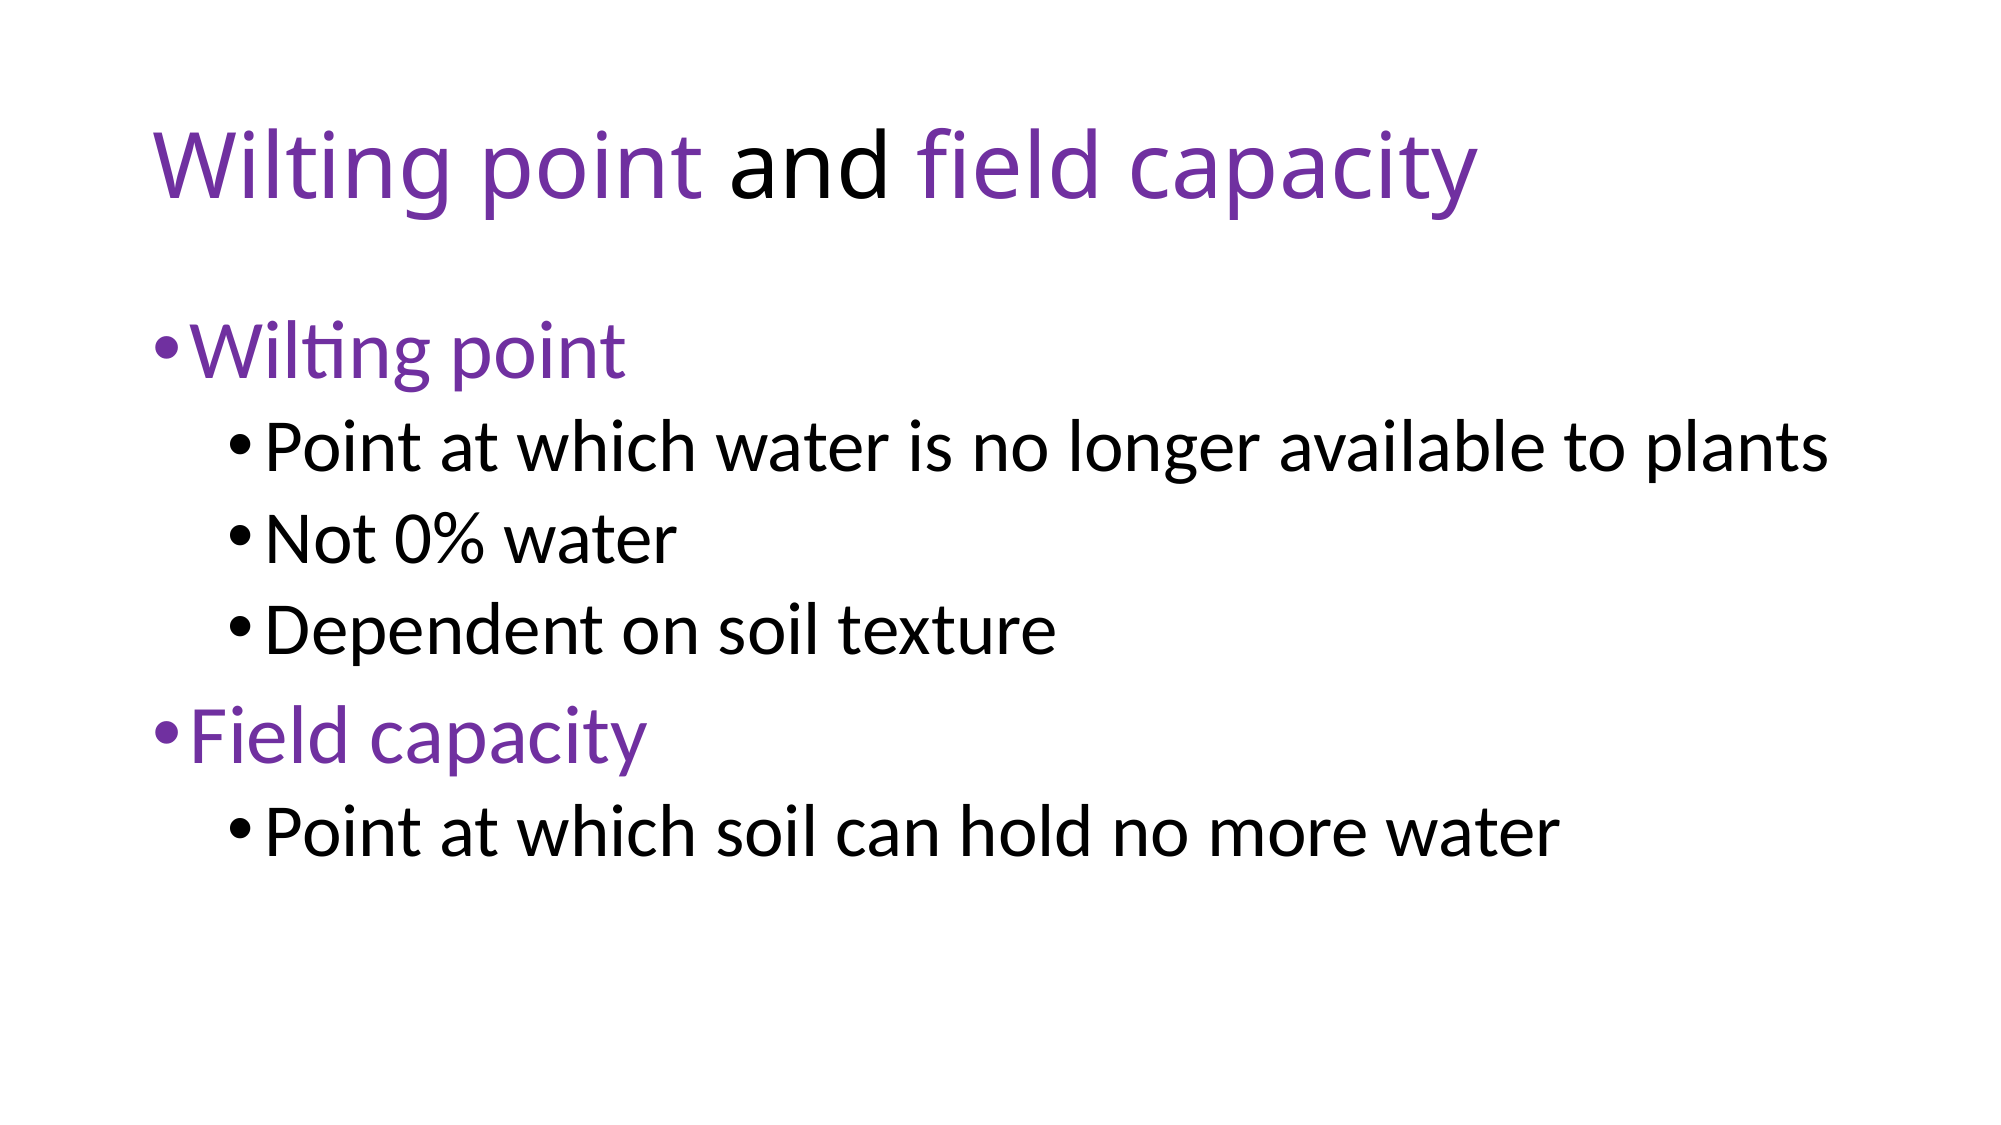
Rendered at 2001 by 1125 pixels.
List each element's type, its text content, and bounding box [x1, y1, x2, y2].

list Wilting point Point at which water is no longer available to plants Not 0% water Dependent on soil texture Field capacity Point at which soil can hold no more water [137, 299, 1863, 1014]
title Wilting point and field capacity [137, 59, 1863, 278]
